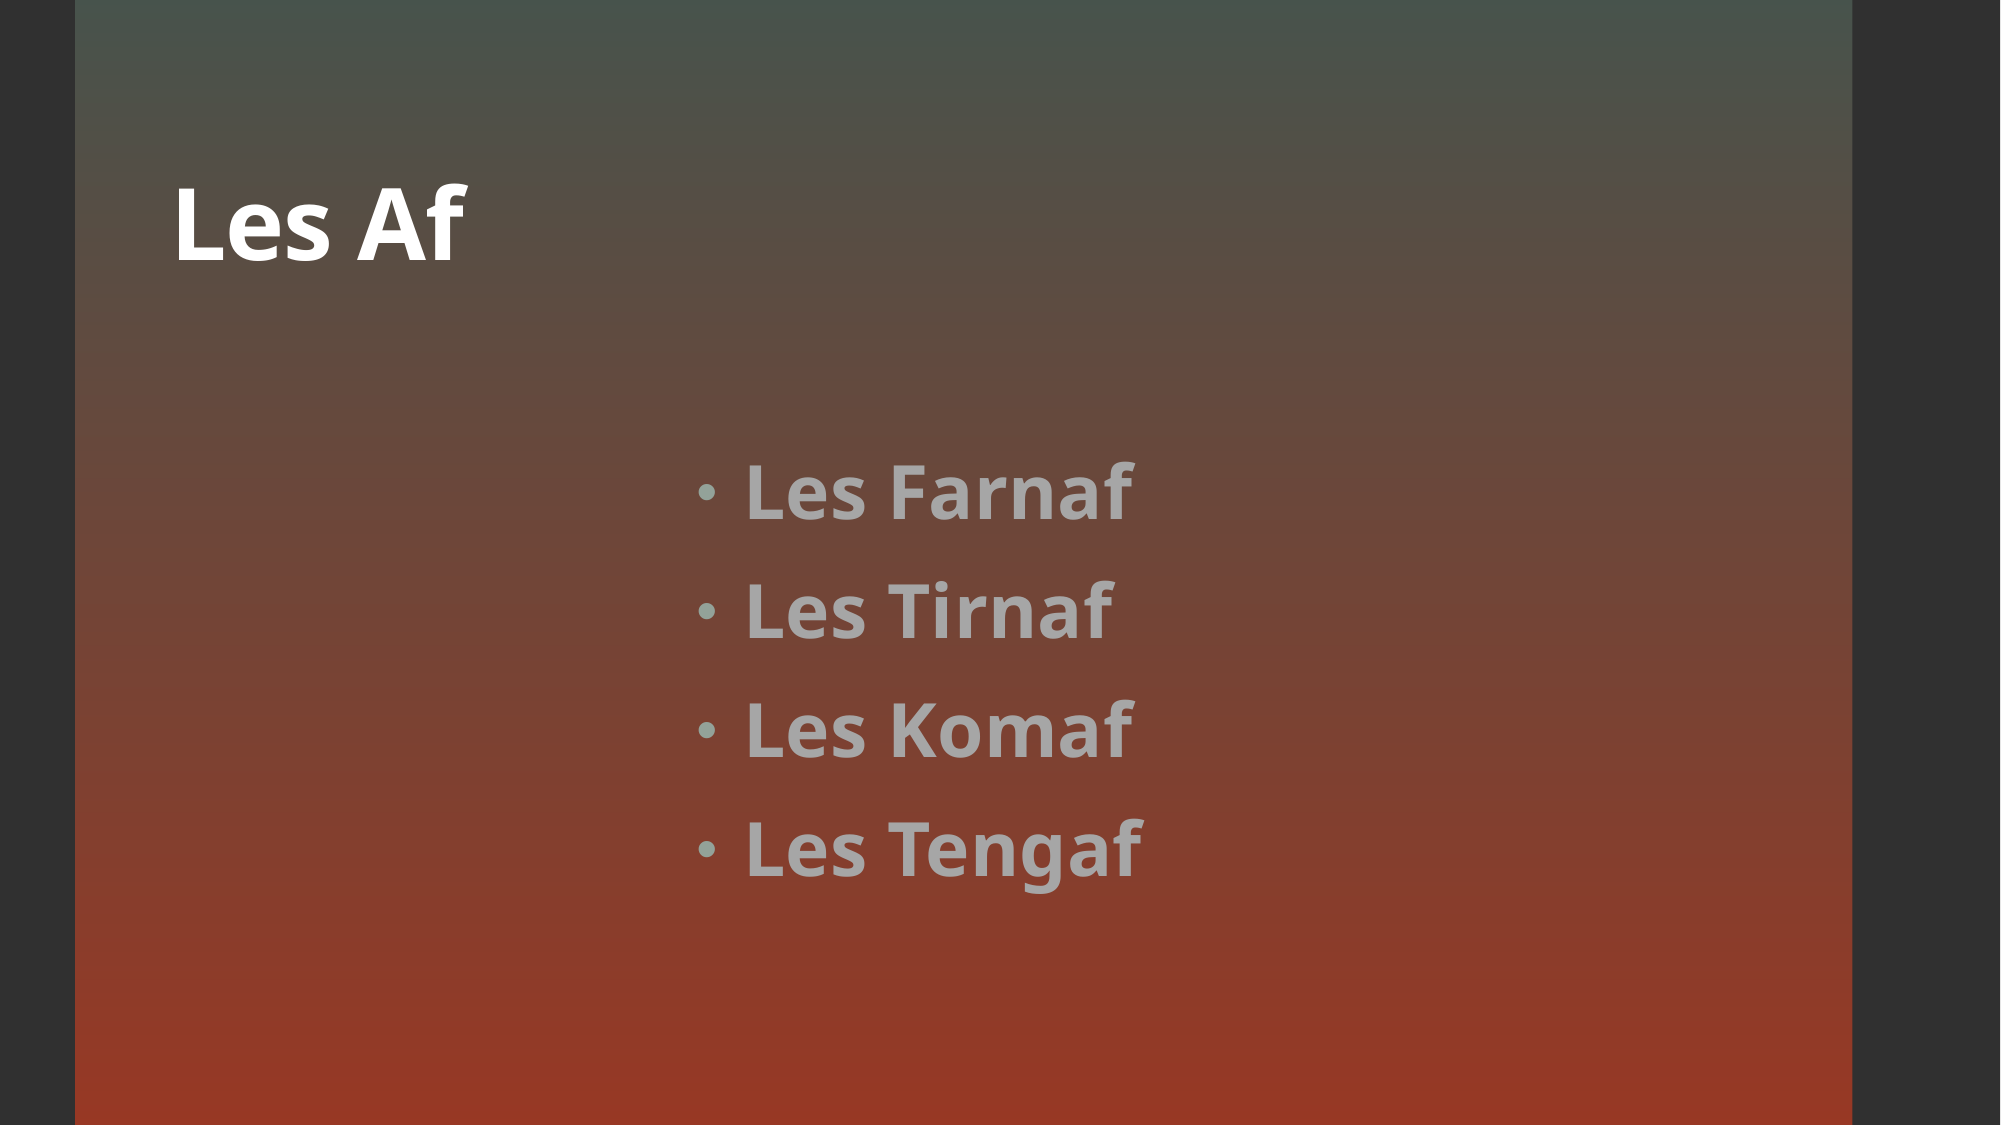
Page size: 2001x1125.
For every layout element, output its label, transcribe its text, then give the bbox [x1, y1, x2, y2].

title Les Af [74, 0, 561, 288]
subtitle Les Farnaf Les Tirnaf Les Komaf Les Tengaf [681, 444, 1193, 563]
